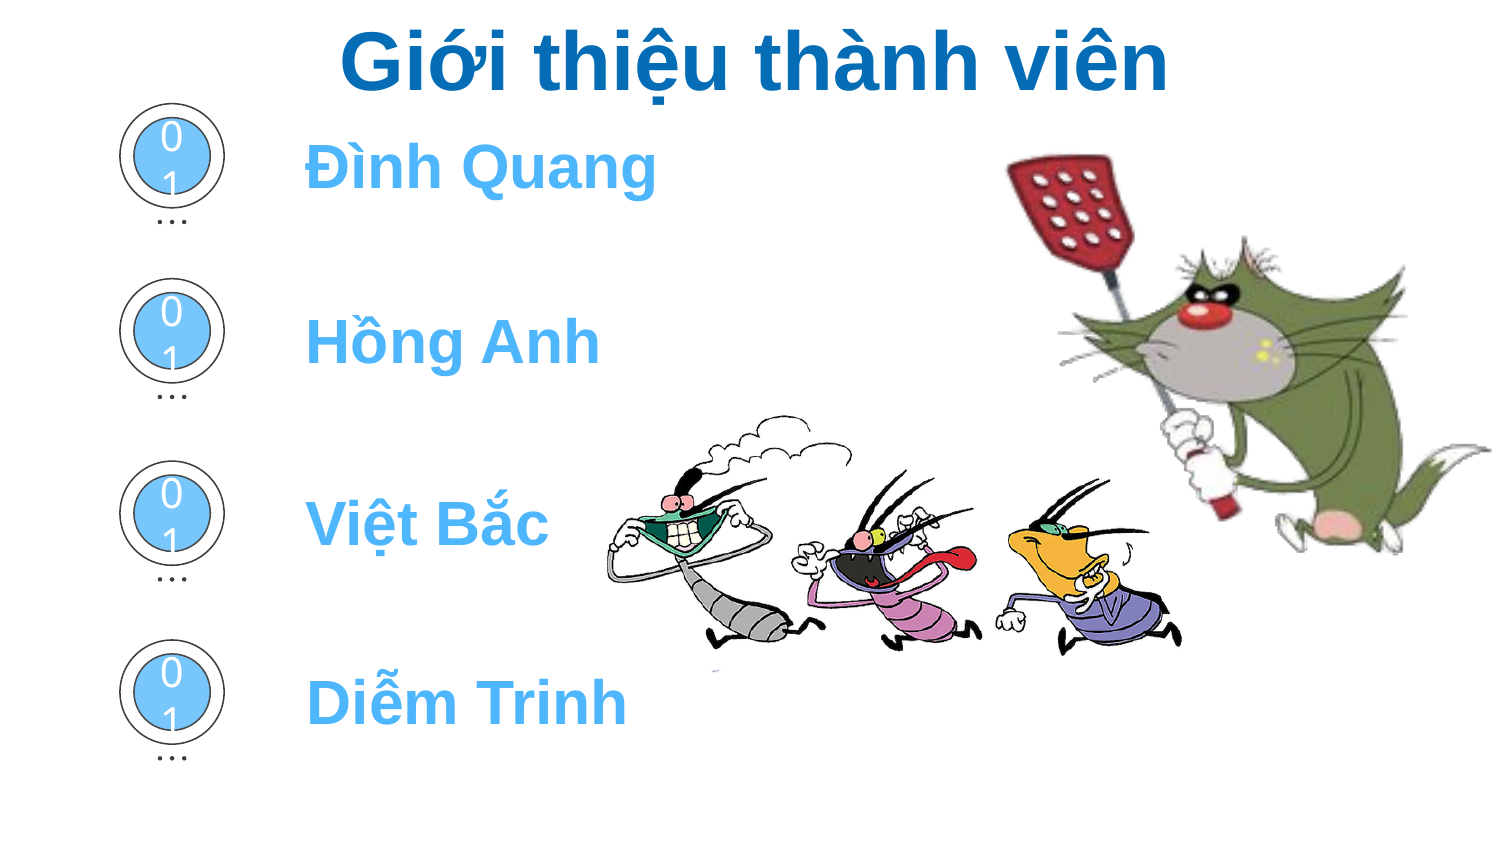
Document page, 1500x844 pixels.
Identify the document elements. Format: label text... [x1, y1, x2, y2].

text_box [119, 460, 225, 582]
text_box Giới thiệu thành viên [317, 0, 1194, 115]
text_box Diễm Trinh [292, 654, 645, 745]
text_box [119, 278, 225, 400]
text_box Việt Bắc [290, 475, 566, 566]
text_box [119, 103, 225, 225]
picture [580, 141, 1500, 689]
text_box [119, 639, 225, 761]
text_box Đình Quang [290, 118, 675, 209]
text_box Hồng Anh [291, 293, 618, 384]
